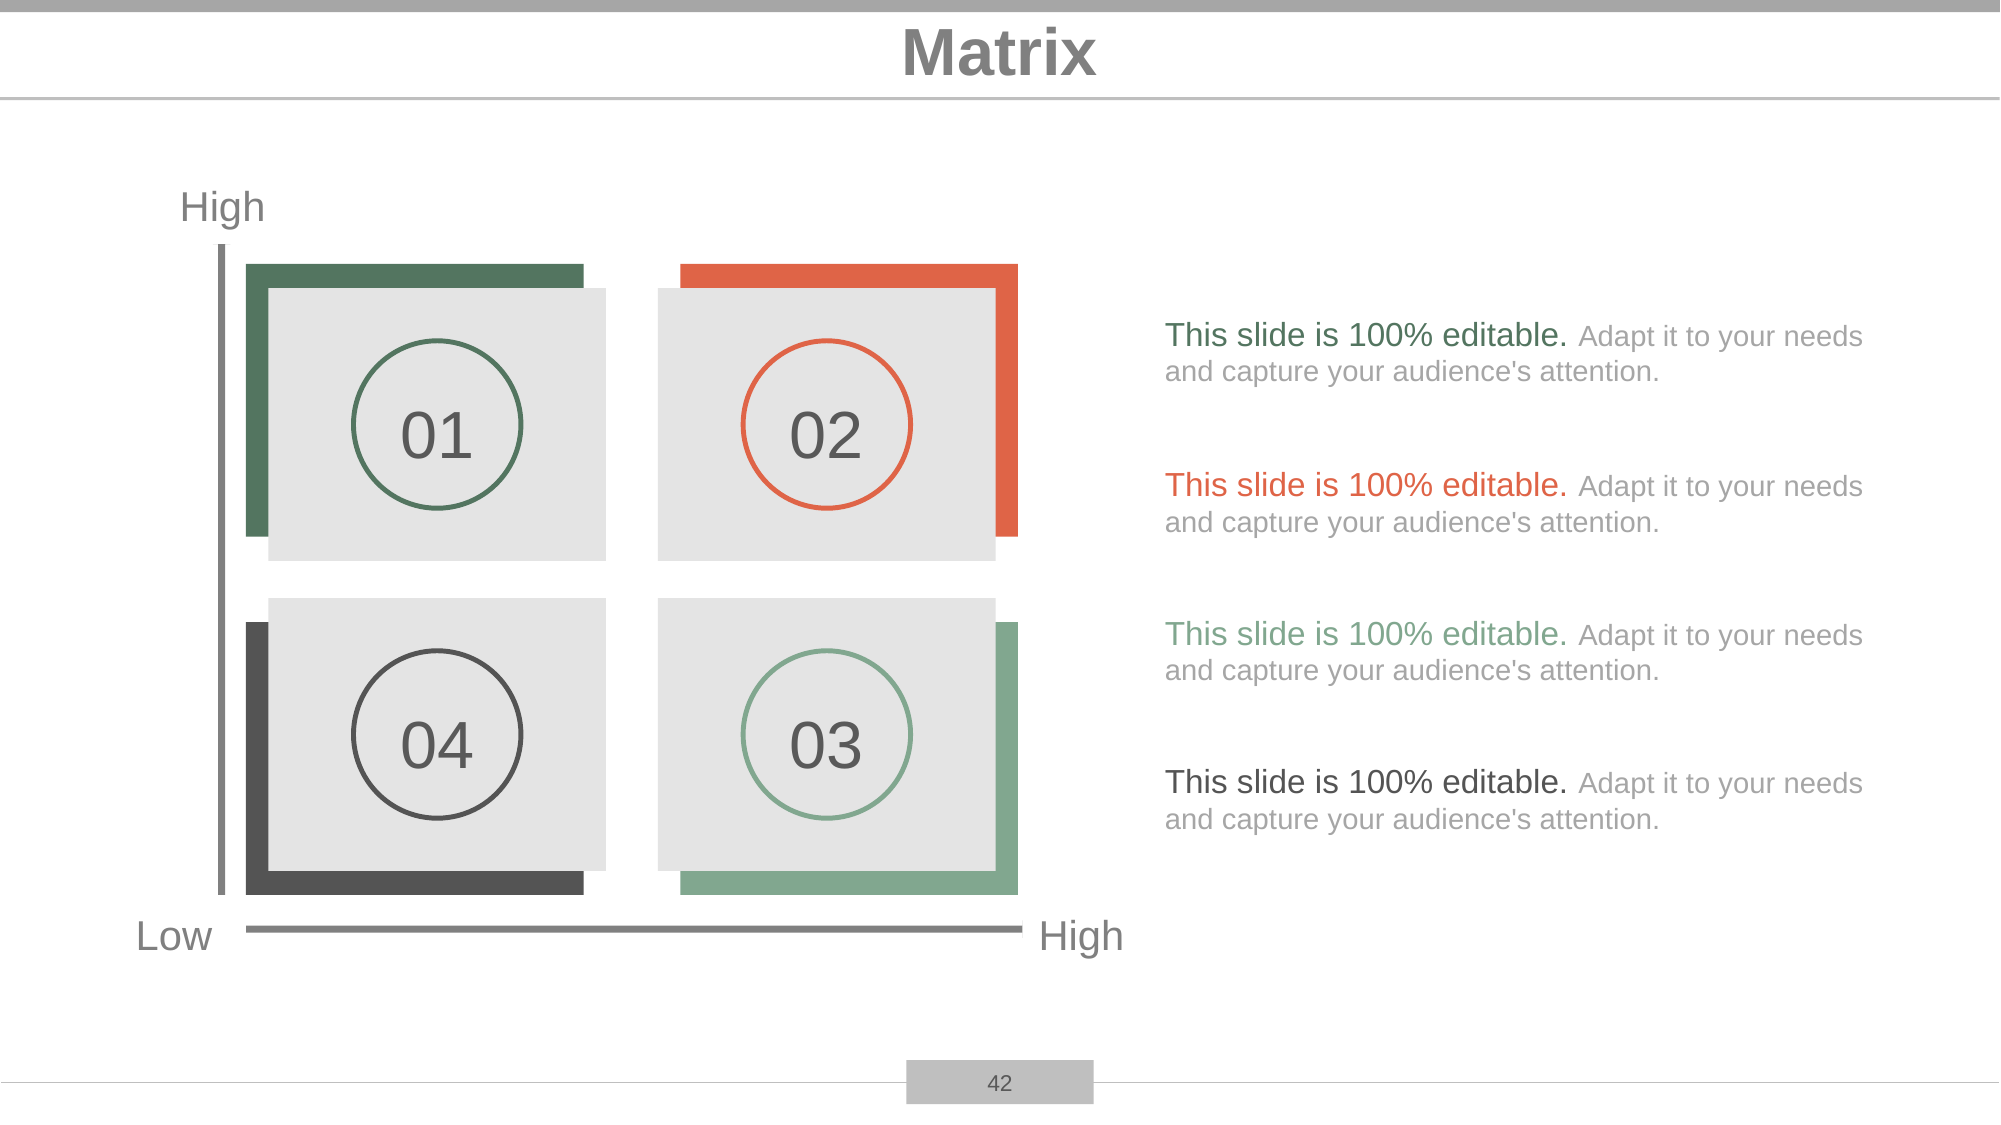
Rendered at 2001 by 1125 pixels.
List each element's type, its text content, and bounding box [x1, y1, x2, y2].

title Matrix [99, 14, 1900, 93]
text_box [120, 172, 1885, 967]
slide_number 42 [967, 1052, 1033, 1113]
